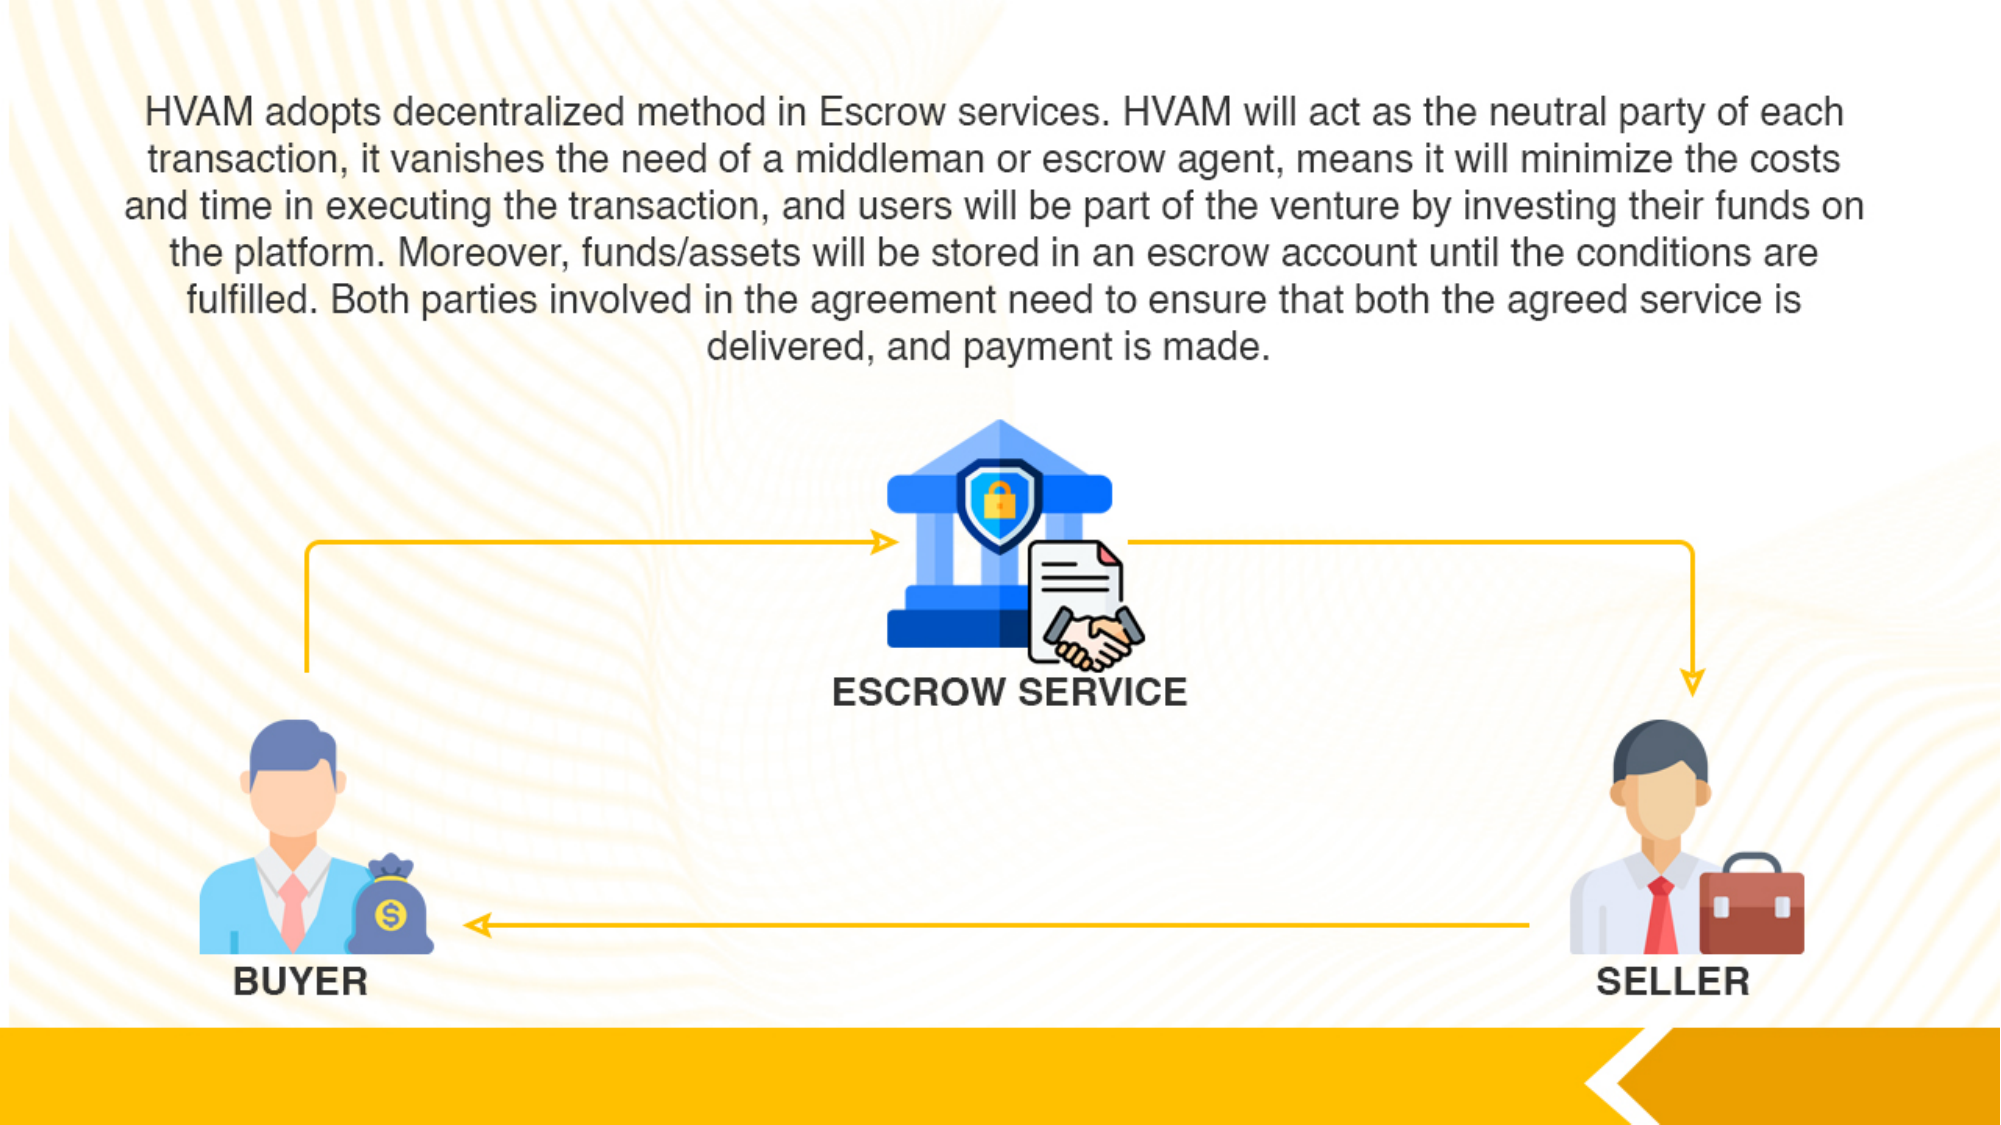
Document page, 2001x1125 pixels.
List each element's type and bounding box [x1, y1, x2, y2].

list [0, 0, 2000, 1125]
